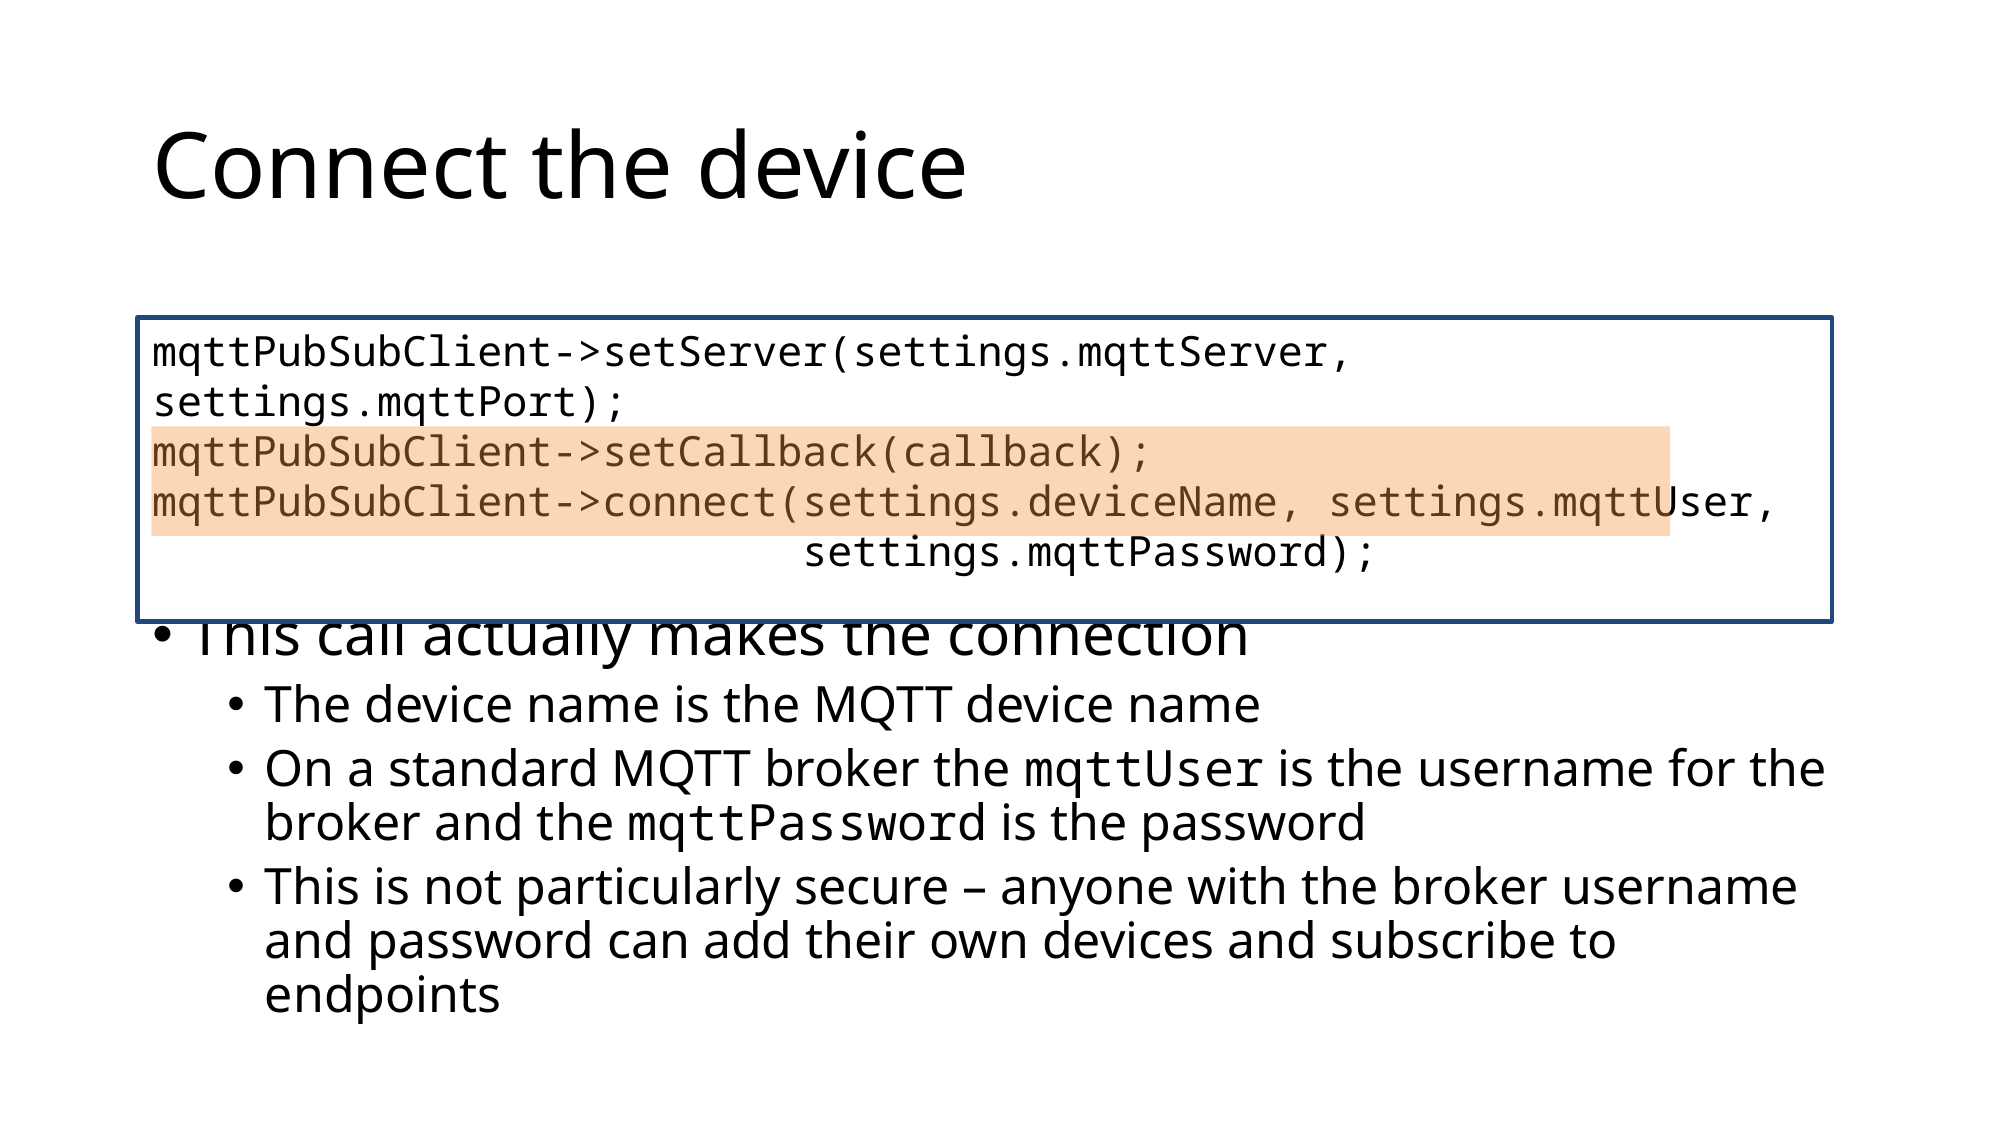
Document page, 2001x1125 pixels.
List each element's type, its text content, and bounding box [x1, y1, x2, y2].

title Connect the device [137, 59, 1863, 278]
text_box mqttPubSubClient->setServer(settings.mqttServer, settings.mqttPort); mqttPubSubClient->setCallback(callback); mqttPubSubClient->connect(settings.deviceName, settings.mqttUser, settings.mqttPassword); [135, 315, 1834, 624]
text_box [149, 424, 1672, 538]
list This call actually makes the connection The device name is the MQTT device name On a standard MQTT broker the mqttUser is the username for the broker and the mqttPassword is the password This is not particularly secure – anyone with the broker username and password can add their own devices and subscribe to endpoints [137, 597, 1863, 1014]
